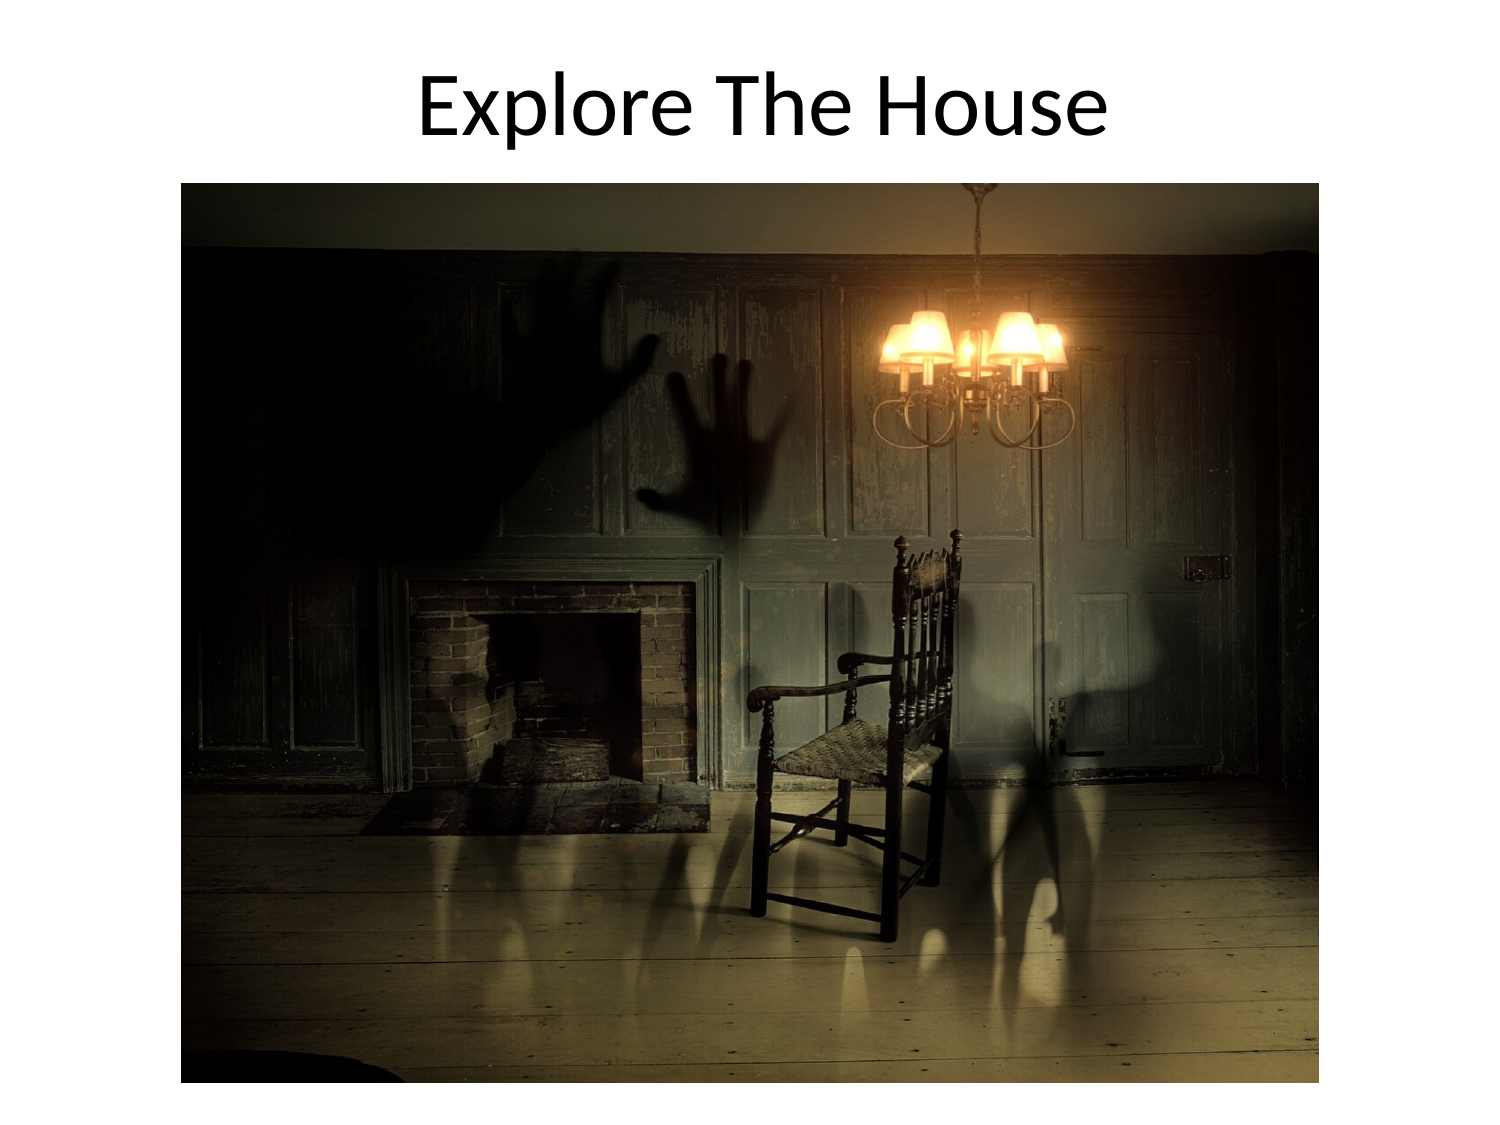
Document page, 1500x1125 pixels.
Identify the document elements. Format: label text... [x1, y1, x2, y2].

picture [181, 183, 1319, 1083]
title Explore The House [223, 4, 1306, 182]
